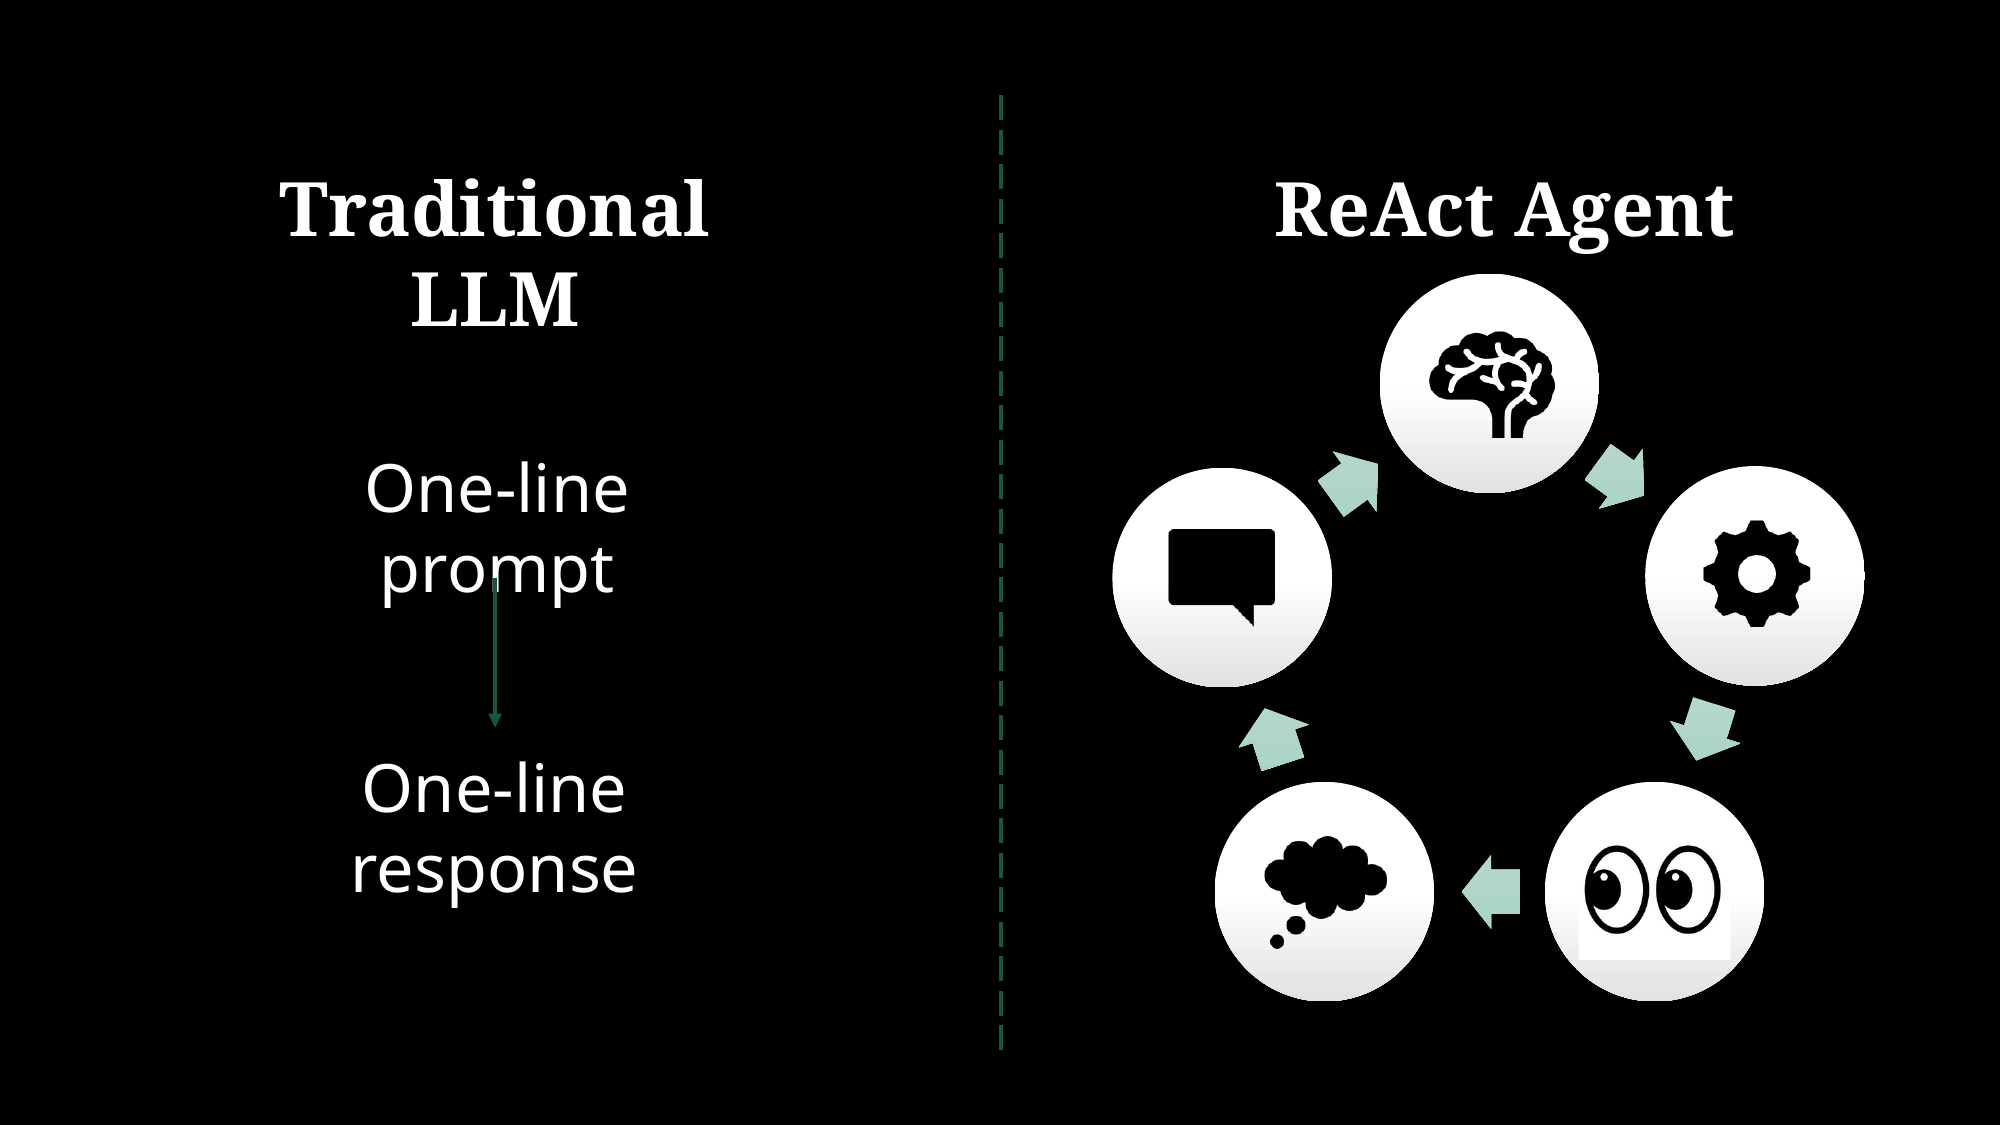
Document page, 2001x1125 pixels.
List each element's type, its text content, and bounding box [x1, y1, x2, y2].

picture [1250, 816, 1401, 968]
text_box ReAct Agent [1202, 154, 1808, 260]
text_box Traditional LLM [192, 154, 798, 350]
picture [1578, 823, 1731, 960]
text_box One-line response [232, 738, 757, 913]
picture [1416, 309, 1567, 460]
picture [1681, 498, 1832, 649]
picture [1146, 502, 1297, 653]
text_box One-line prompt [252, 438, 743, 613]
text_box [1063, 273, 1916, 1002]
